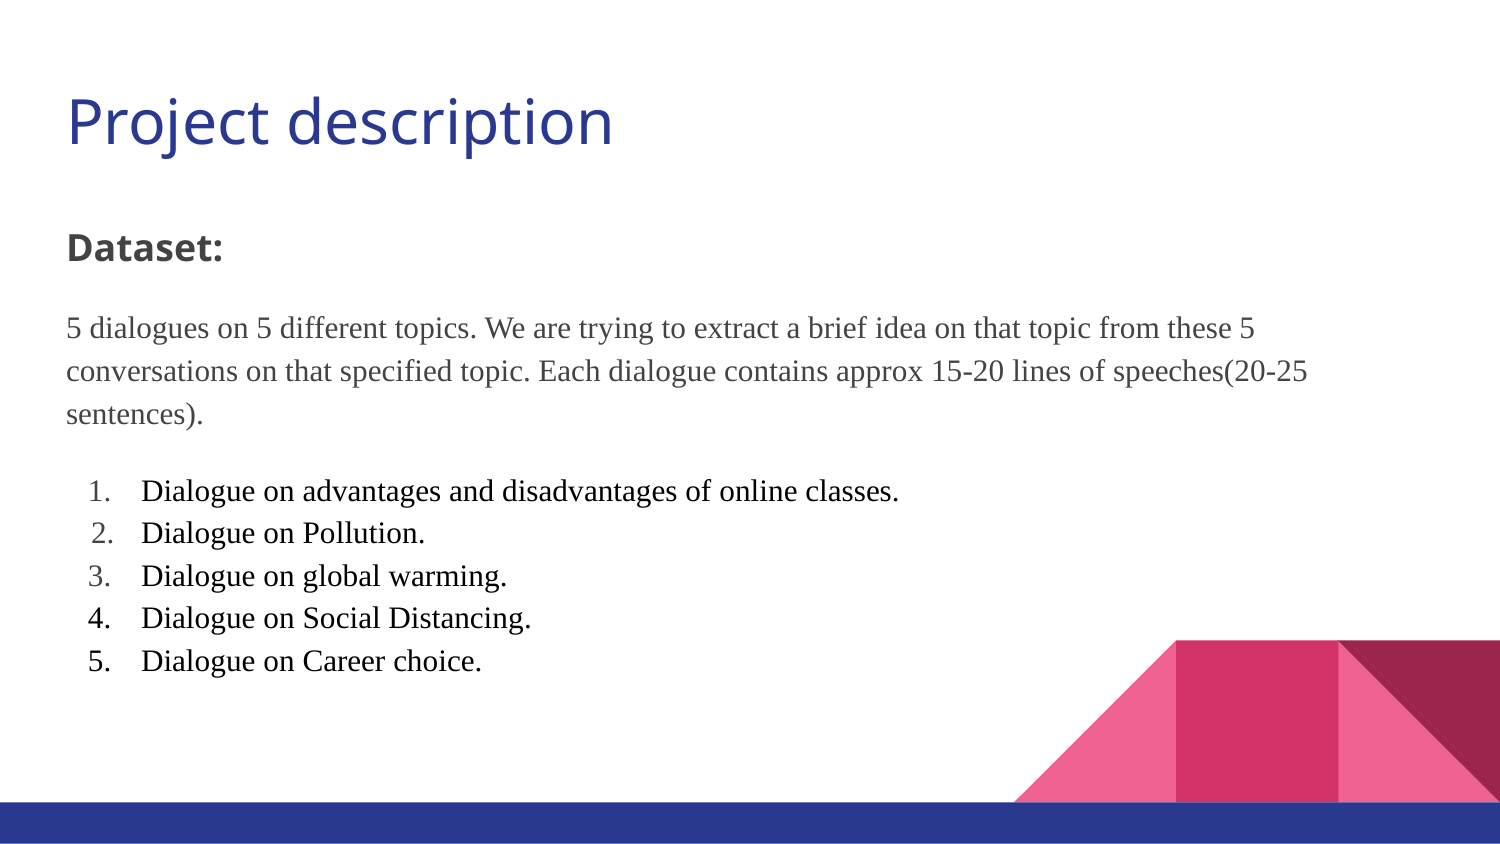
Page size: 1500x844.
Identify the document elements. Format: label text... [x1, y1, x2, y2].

title Project description [51, 67, 1449, 167]
list Dataset: 5 dialogues on 5 different topics. We are trying to extract a brief idea on that topic from these 5 conversations on that specified topic. Each dialogue contains approx 15-20 lines of speeches(20-25 sentences). Dialogue on advantages and disadvantages of online classes. Dialogue on Pollution. Dialogue on global warming. Dialogue on Social Distancing. Dialogue on Career choice. [51, 201, 1449, 750]
